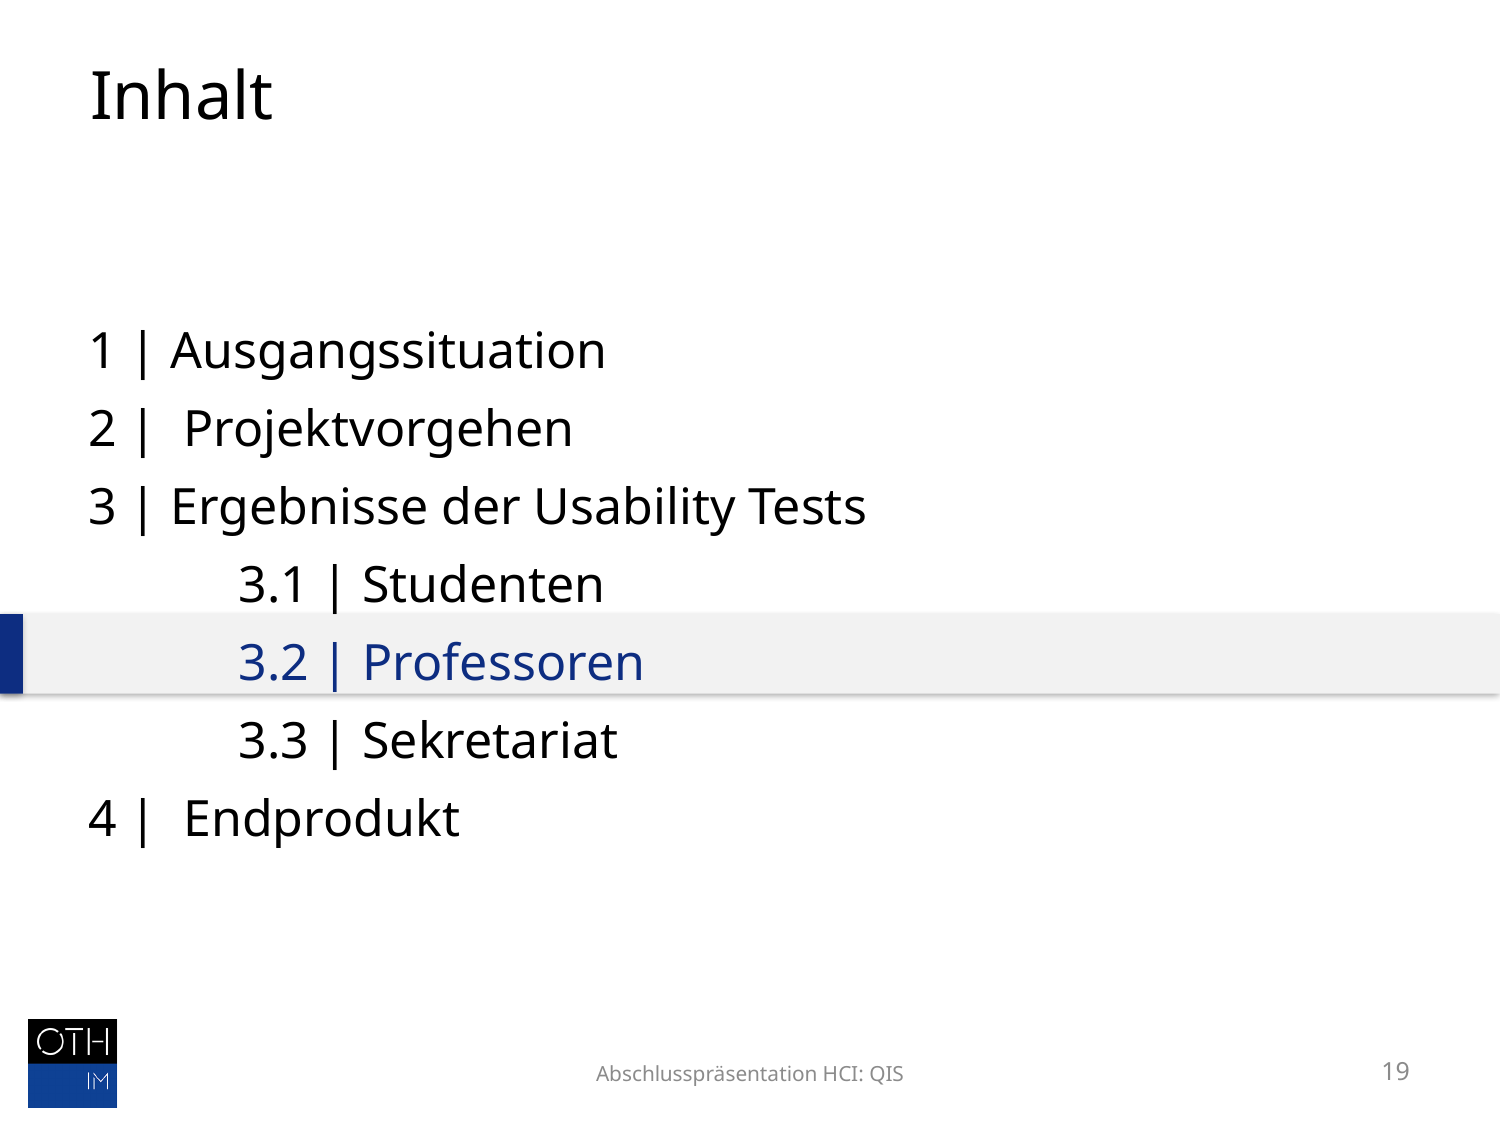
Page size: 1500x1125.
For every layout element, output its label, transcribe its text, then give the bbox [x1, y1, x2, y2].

footer Abschlusspräsentation HCI: QIS [512, 1042, 988, 1103]
title Inhalt [75, 45, 1425, 233]
picture [28, 1019, 119, 1108]
slide_number 19 [1074, 1042, 1425, 1103]
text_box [0, 613, 1500, 694]
text_box 1 | Ausgangssituation 2 | Projektvorgehen 3 | Ergebnisse der Usability Tests 3.1 | Studenten 3.2 | Professoren 3.3 | Sekretariat 4 | Endprodukt [0, 702, 1461, 854]
text_box 1 | Ausgangssituation 2 | Projektvorgehen 3 | Ergebnisse der Usability Tests 3.1 | Studenten 3.2 | Professoren 3.3 | Sekretariat 4 | Endprodukt [0, 293, 1461, 612]
